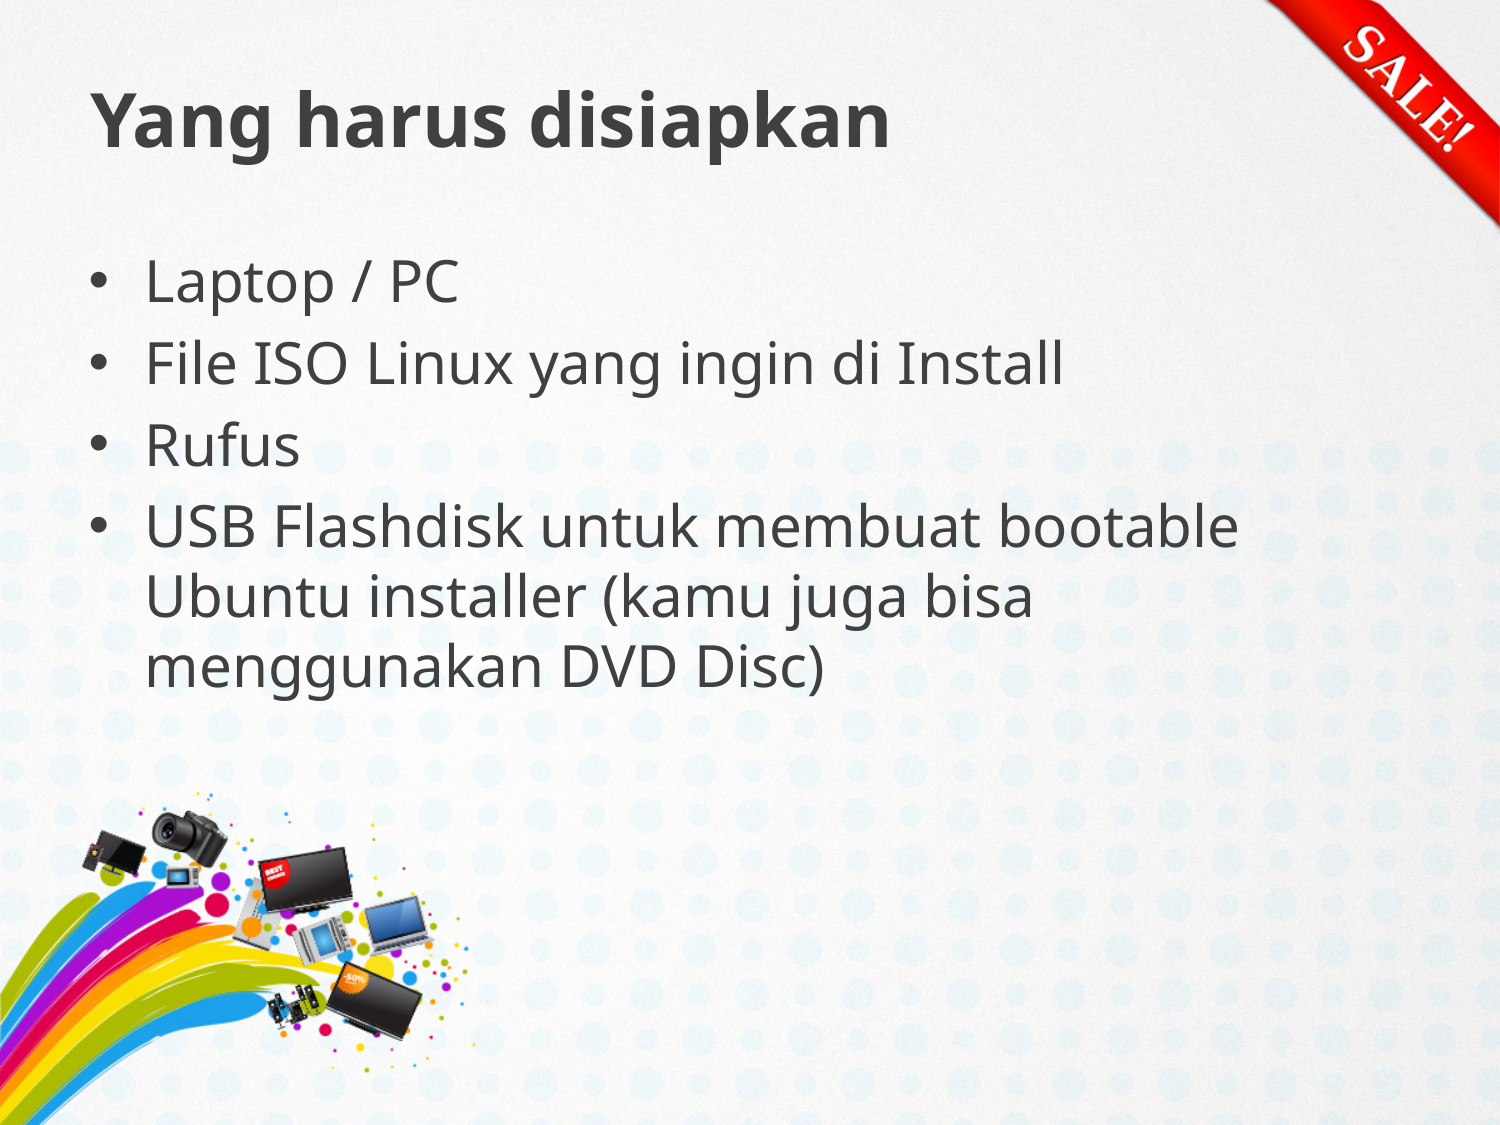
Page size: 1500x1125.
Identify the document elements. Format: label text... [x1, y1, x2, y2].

title Yang harus disiapkan [75, 24, 1425, 212]
list Laptop / PC File ISO Linux yang ingin di Install Rufus USB Flashdisk untuk membuat bootable Ubuntu installer (kamu juga bisa menggunakan DVD Disc) [73, 236, 1424, 980]
picture [0, 0, 1500, 1125]
